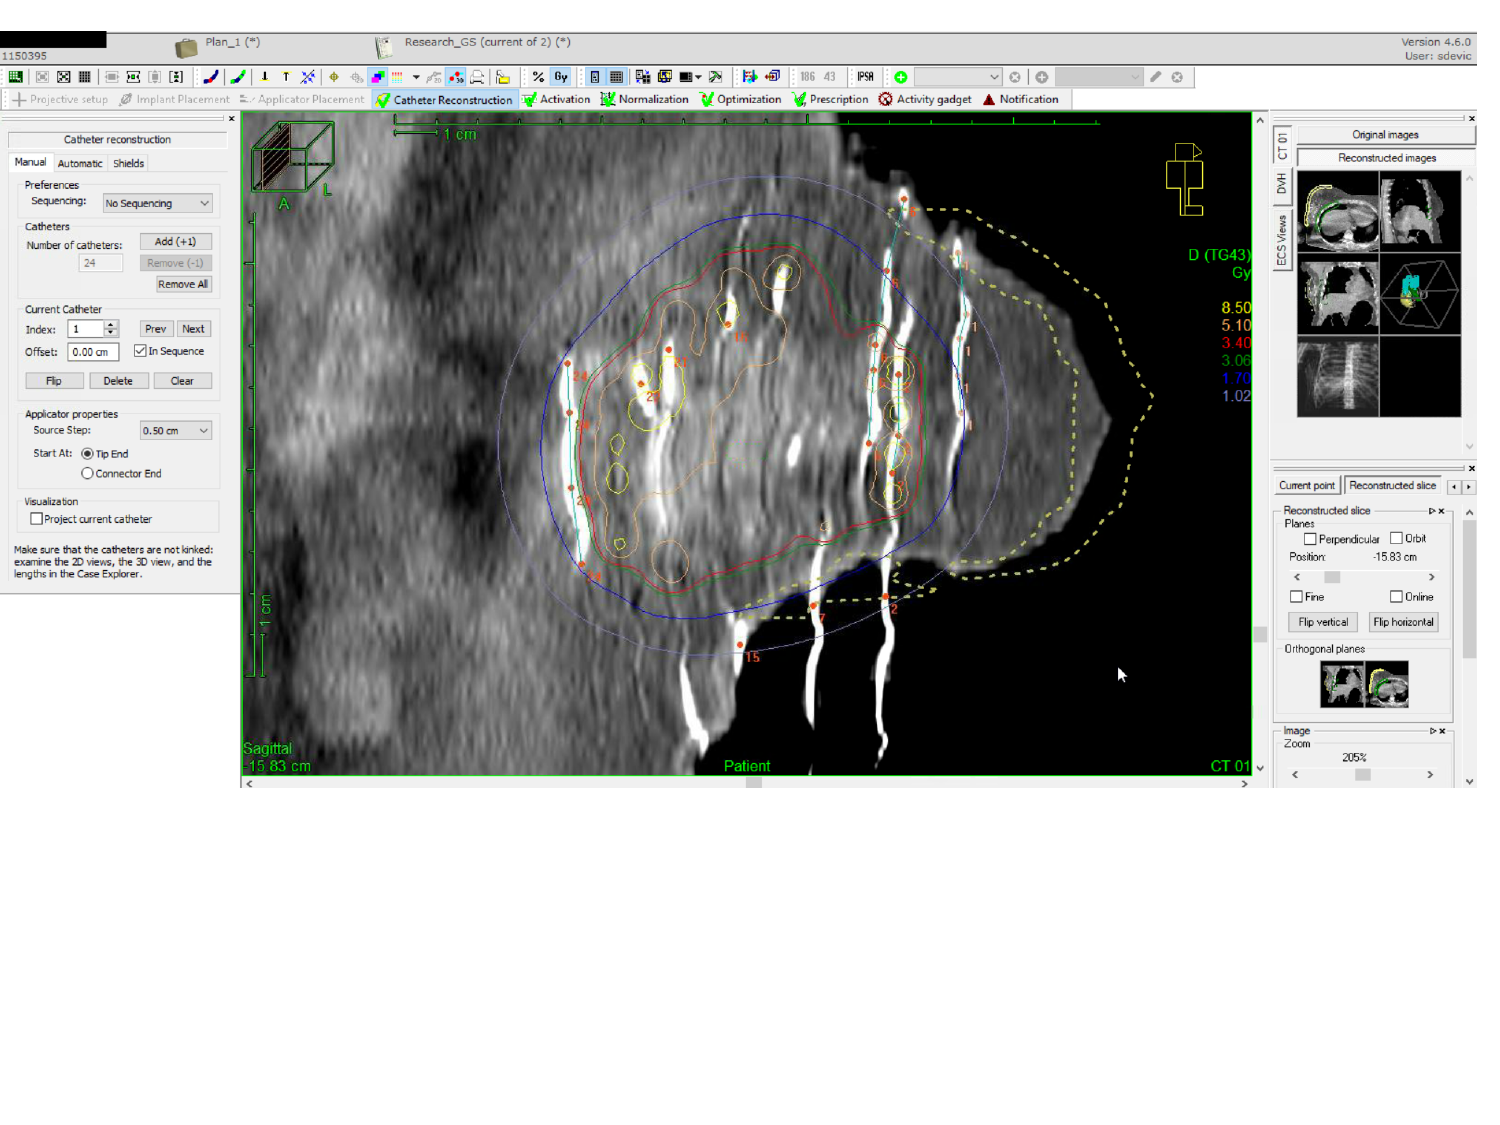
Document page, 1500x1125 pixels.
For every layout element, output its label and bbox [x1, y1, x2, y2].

picture [0, 30, 1477, 788]
